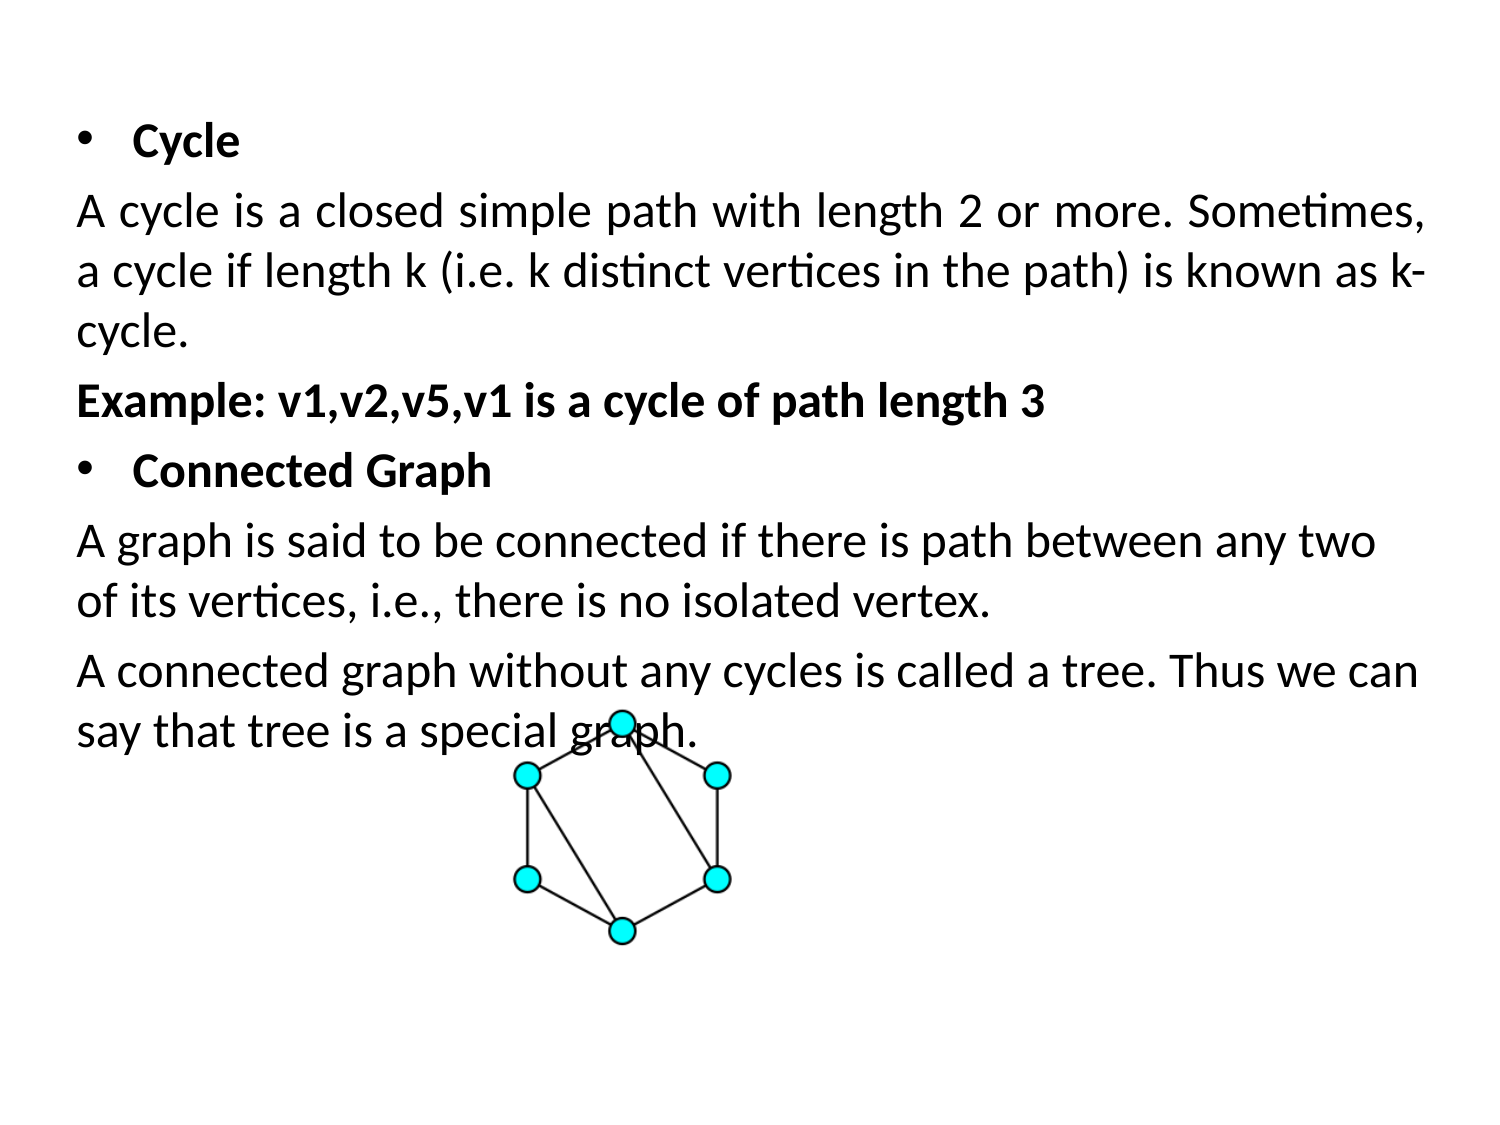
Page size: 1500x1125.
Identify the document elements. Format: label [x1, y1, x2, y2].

list [61, 99, 1443, 775]
picture [493, 698, 752, 957]
